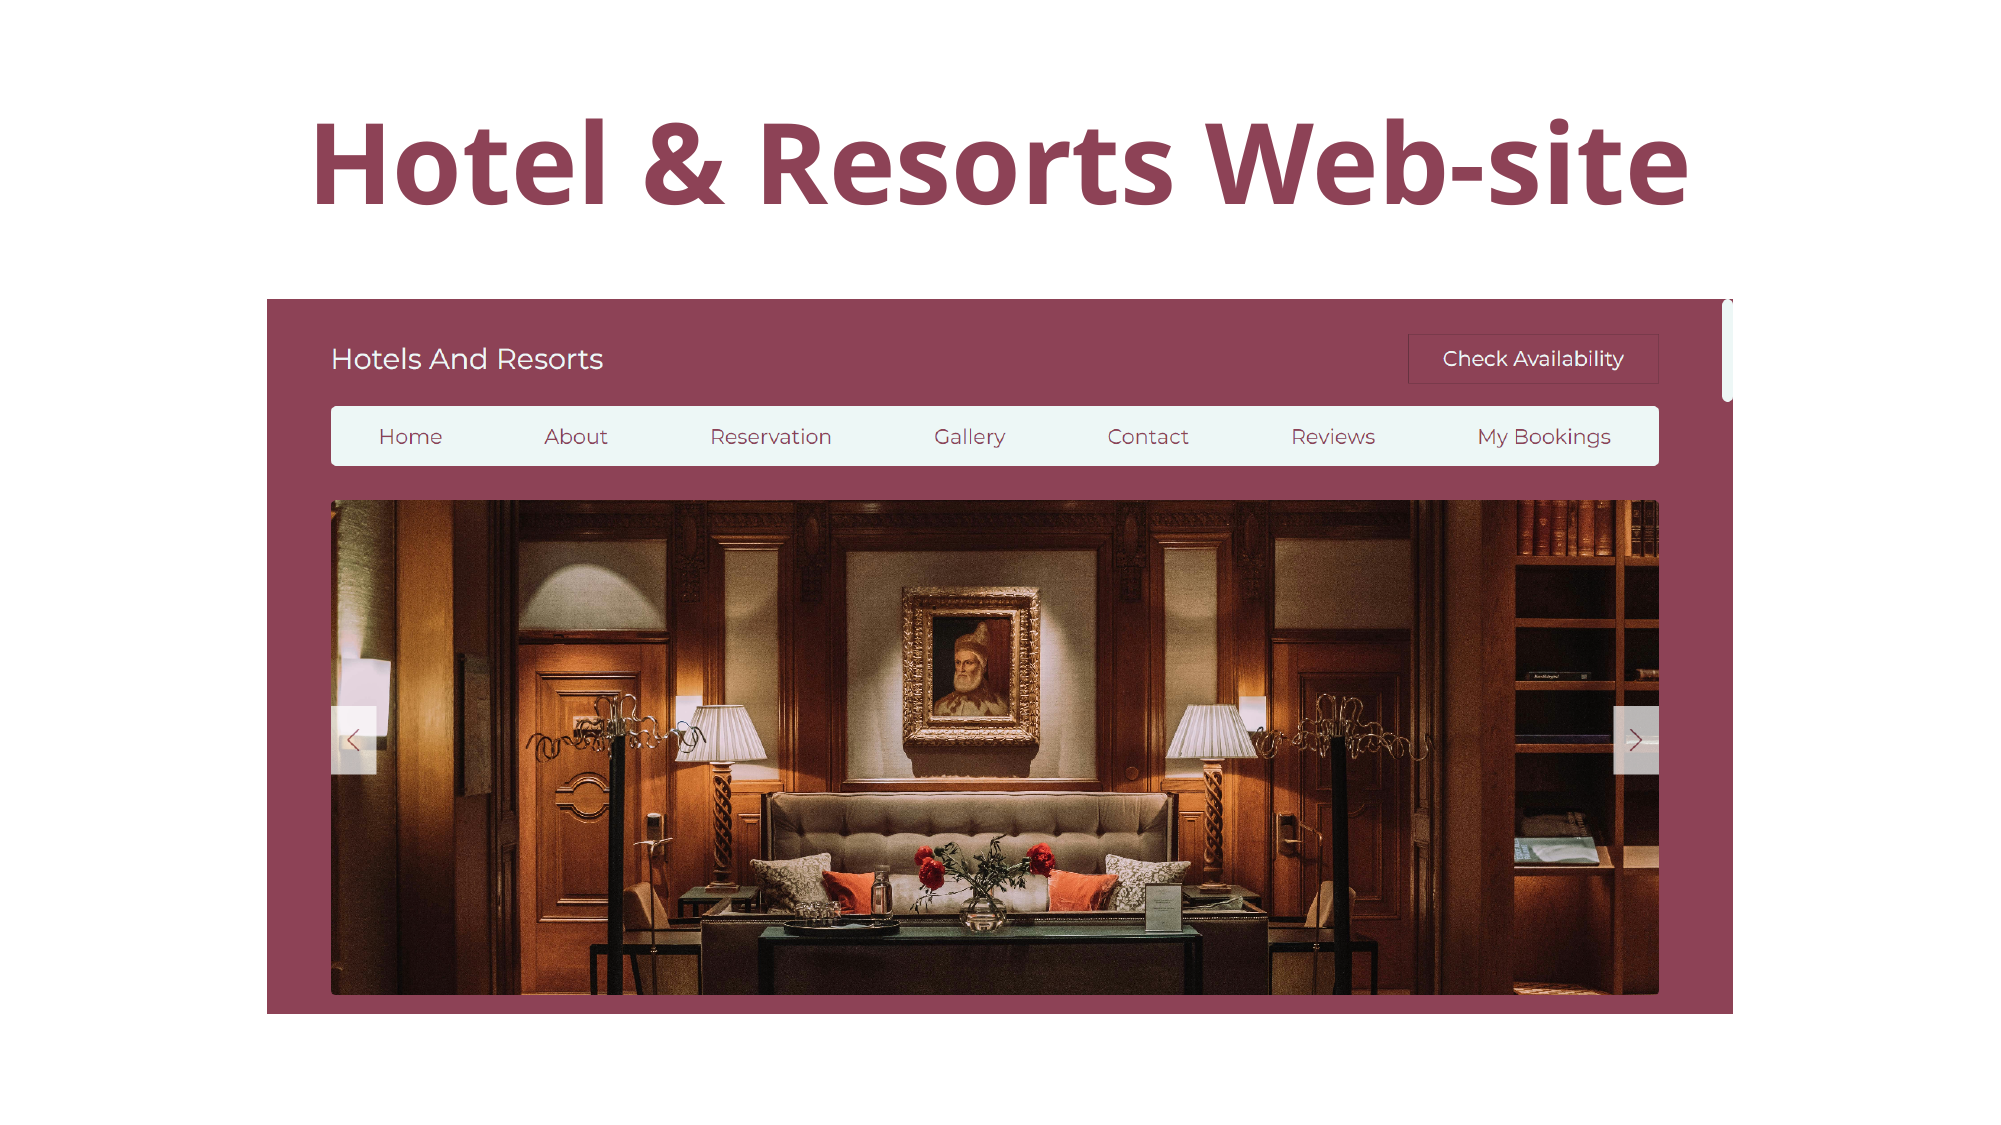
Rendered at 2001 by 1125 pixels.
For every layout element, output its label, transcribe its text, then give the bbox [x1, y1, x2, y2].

title Hotel & Resorts Web-site [137, 59, 1863, 278]
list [267, 299, 1733, 1014]
